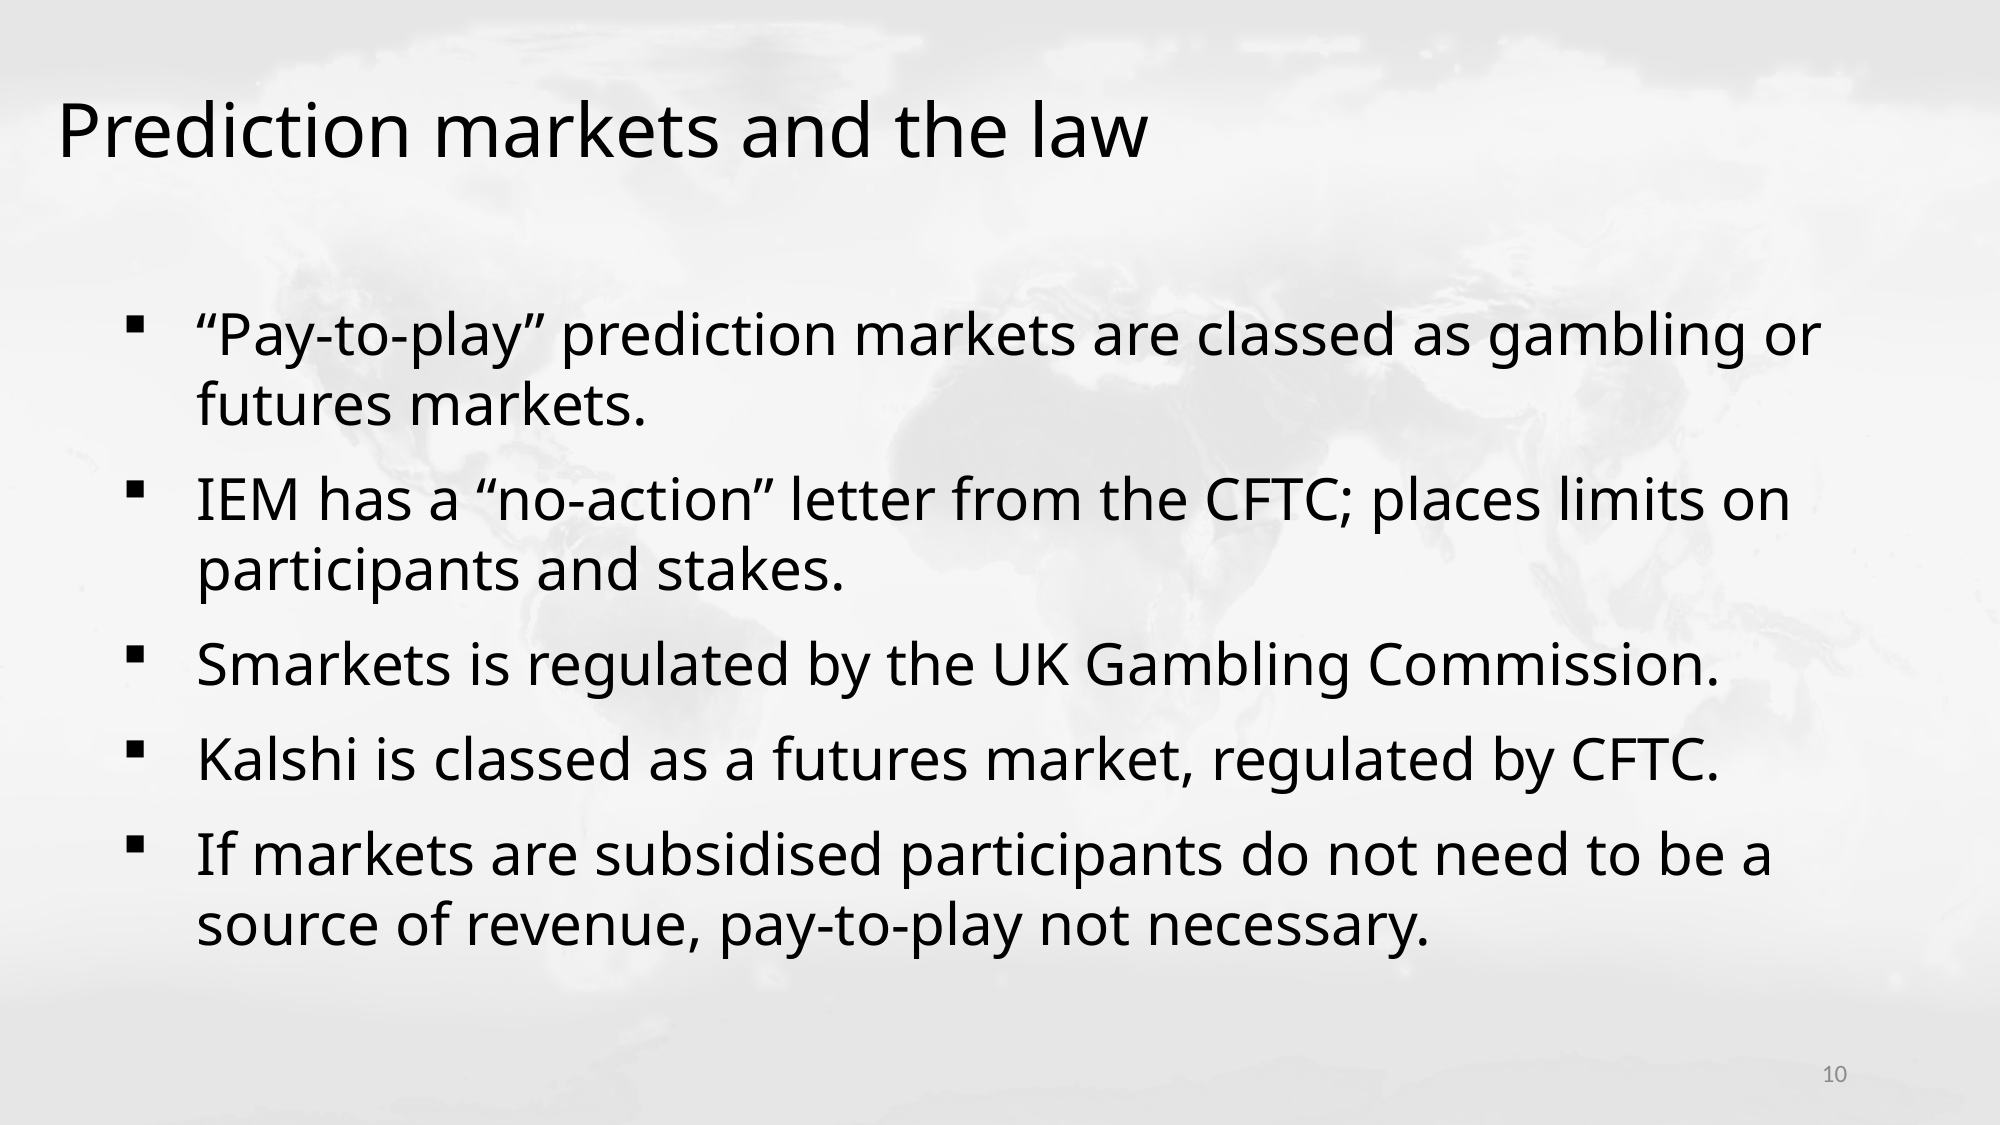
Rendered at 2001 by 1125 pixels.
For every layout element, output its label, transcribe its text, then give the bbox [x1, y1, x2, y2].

slide_number 10 [1412, 1042, 1863, 1103]
text_box Prediction markets and the law [41, 75, 1863, 181]
text_box “Pay-to-play” prediction markets are classed as gambling or futures markets. IEM has a “no-action” letter from the CFTC; places limits on participants and stakes. Smarkets is regulated by the UK Gambling Commission. Kalshi is classed as a futures market, regulated by CFTC. If markets are subsidised participants do not need to be a source of revenue, pay-to-play not necessary. [107, 289, 1943, 1035]
